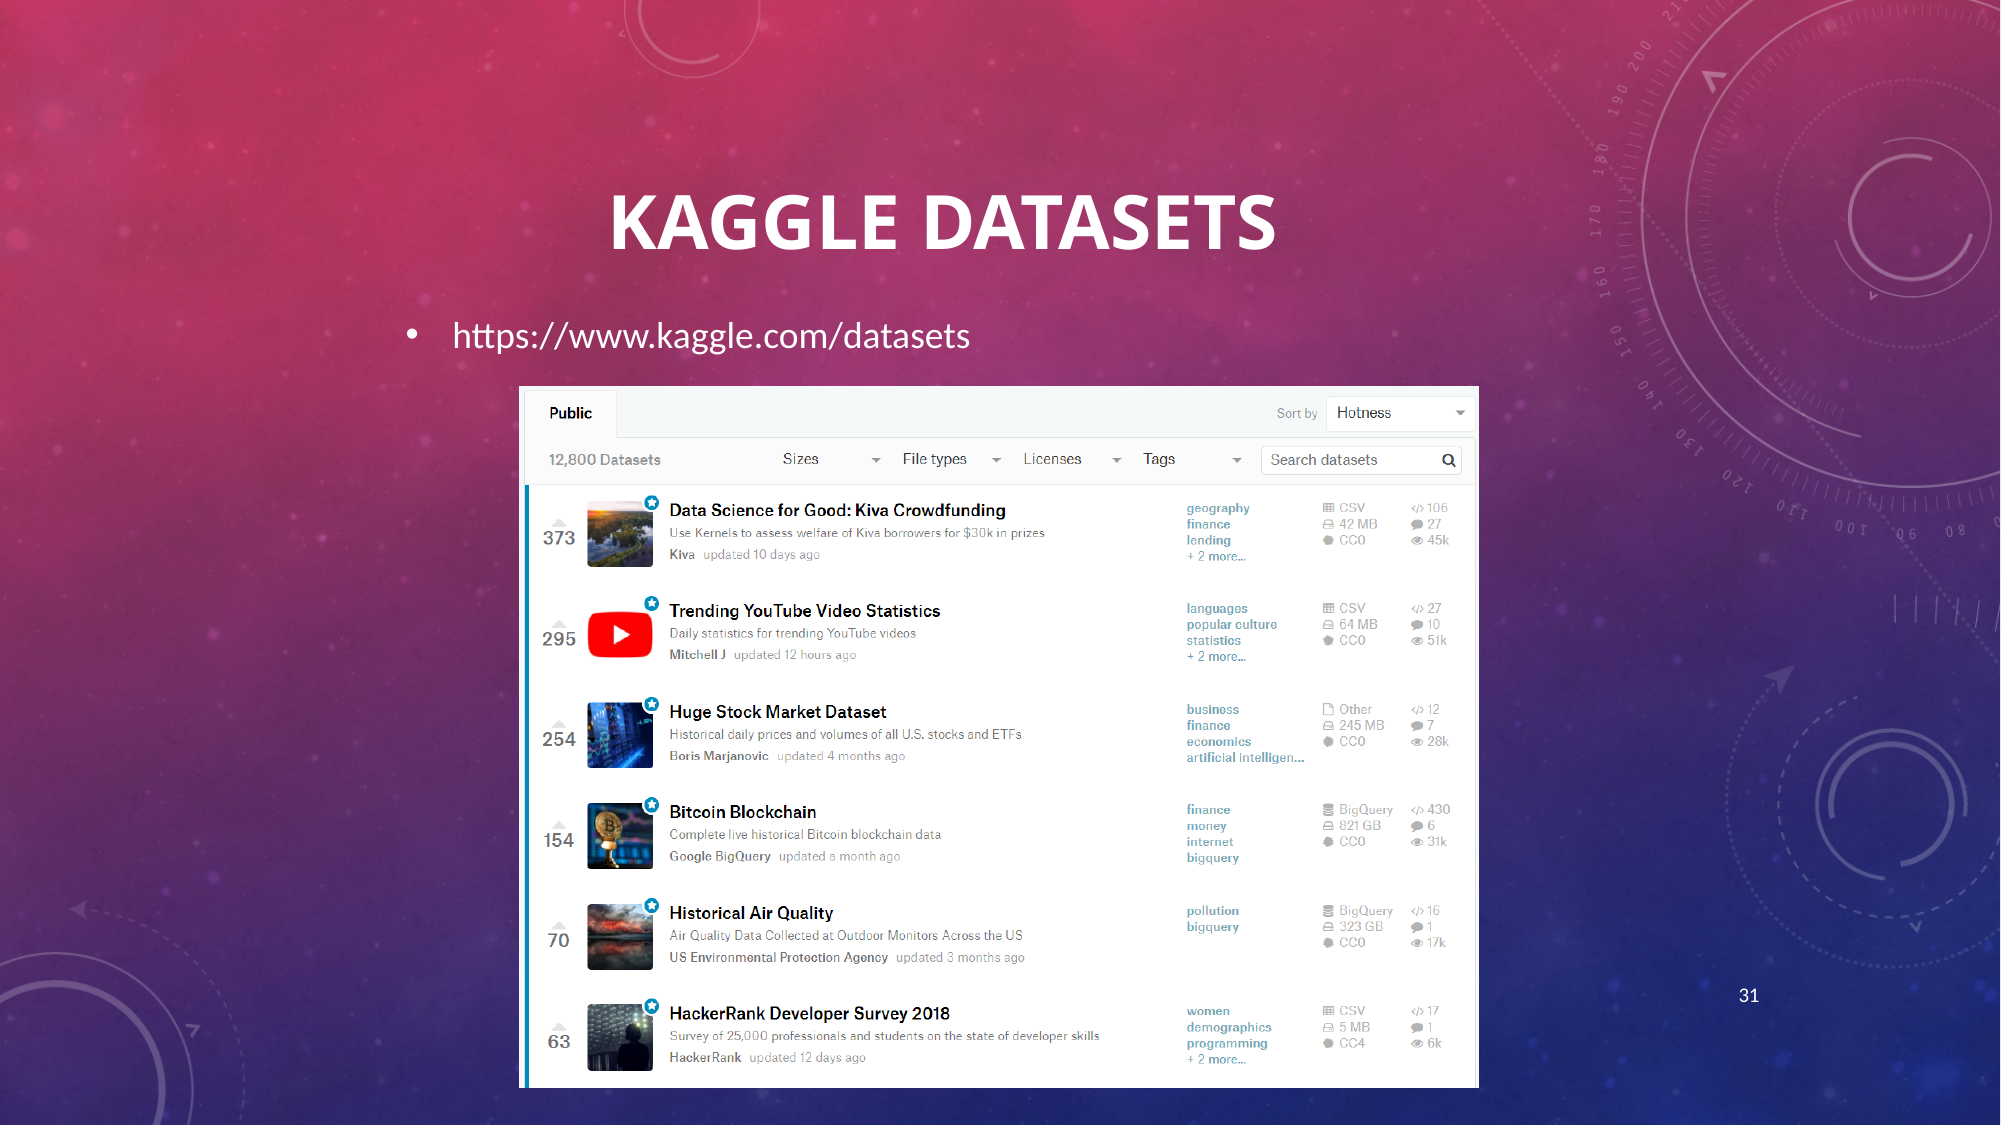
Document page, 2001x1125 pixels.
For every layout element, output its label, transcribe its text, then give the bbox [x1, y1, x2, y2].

list https://www.kaggle.com/datasets [390, 281, 1431, 387]
title Kaggle DataSets [112, 99, 1775, 339]
slide_number 31 [1684, 963, 1775, 1025]
picture [0, 0, 2001, 1125]
